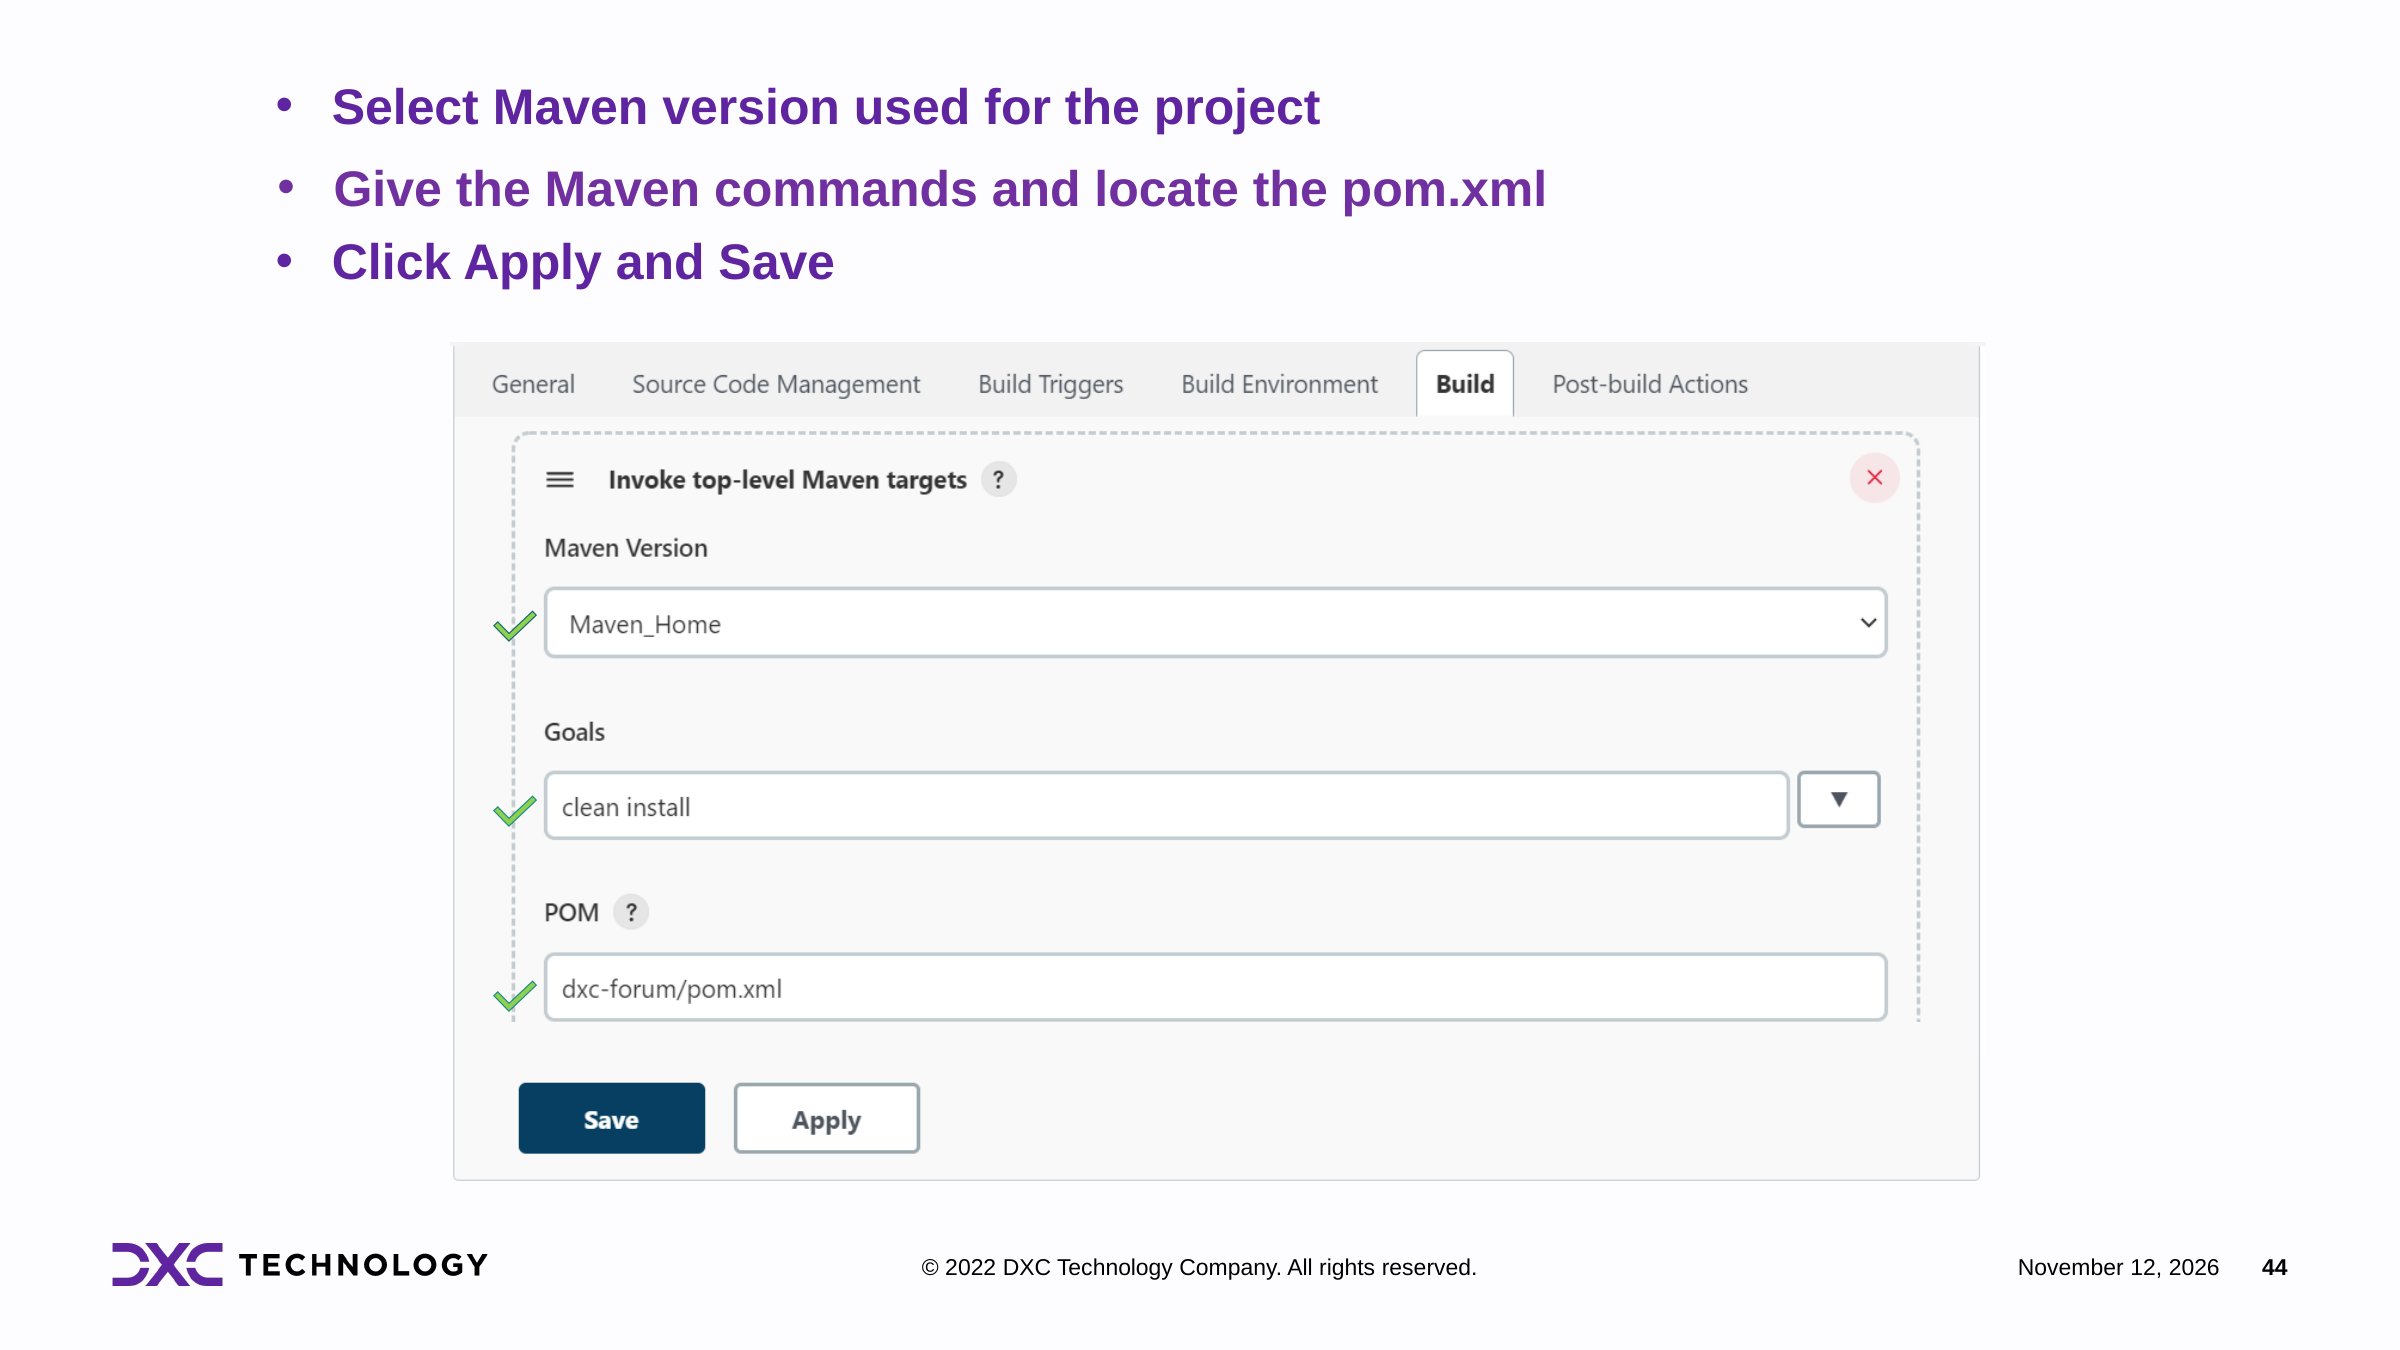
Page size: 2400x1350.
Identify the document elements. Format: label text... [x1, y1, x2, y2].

text_box Click Apply and Save [275, 230, 1330, 299]
title Select Maven version used for the project [275, 75, 1330, 143]
picture [112, 1243, 488, 1286]
text_box Give the Maven commands and locate the pom.xml [262, 148, 1581, 224]
picture [449, 342, 1986, 1182]
